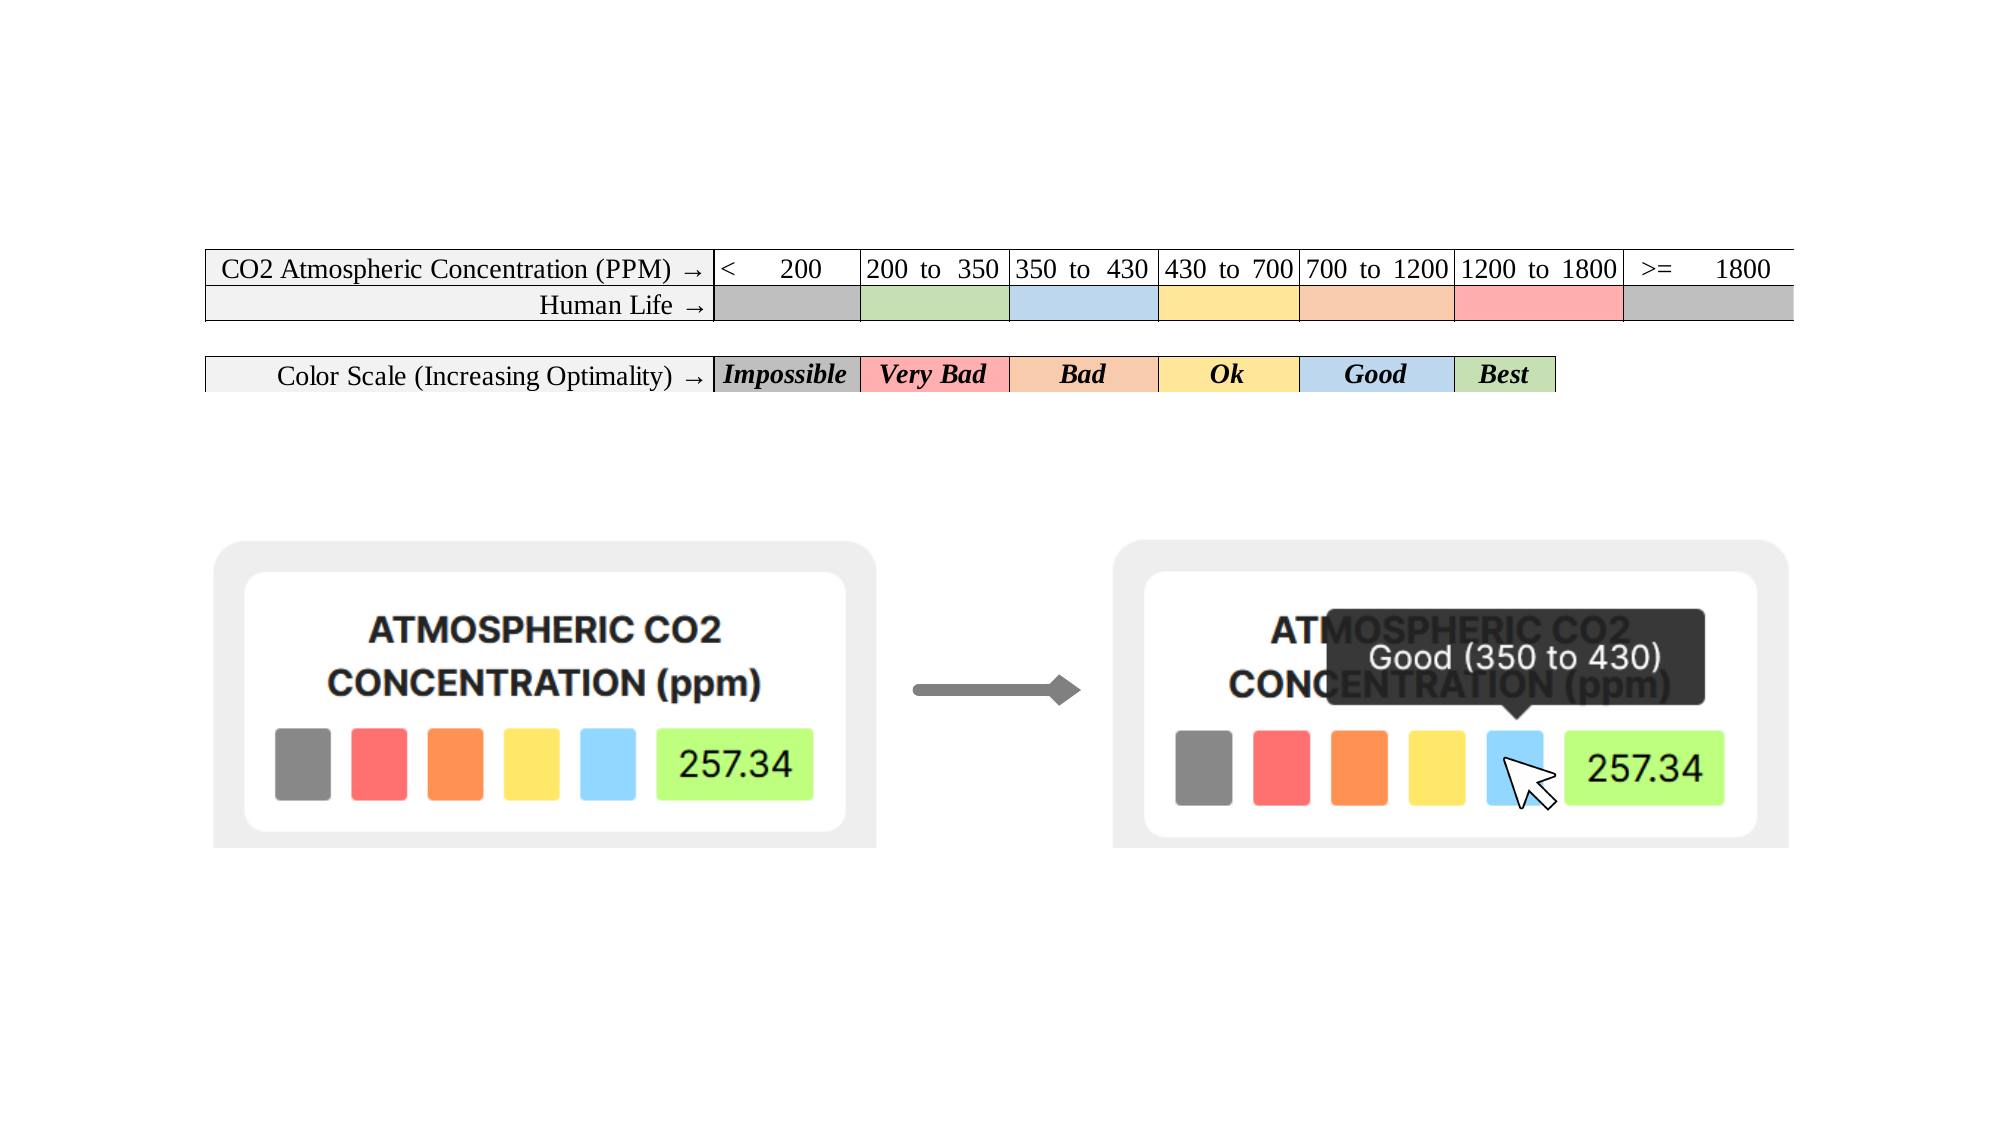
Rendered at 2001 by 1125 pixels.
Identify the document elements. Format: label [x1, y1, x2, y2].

text_box [205, 531, 1795, 848]
picture [205, 249, 1795, 393]
